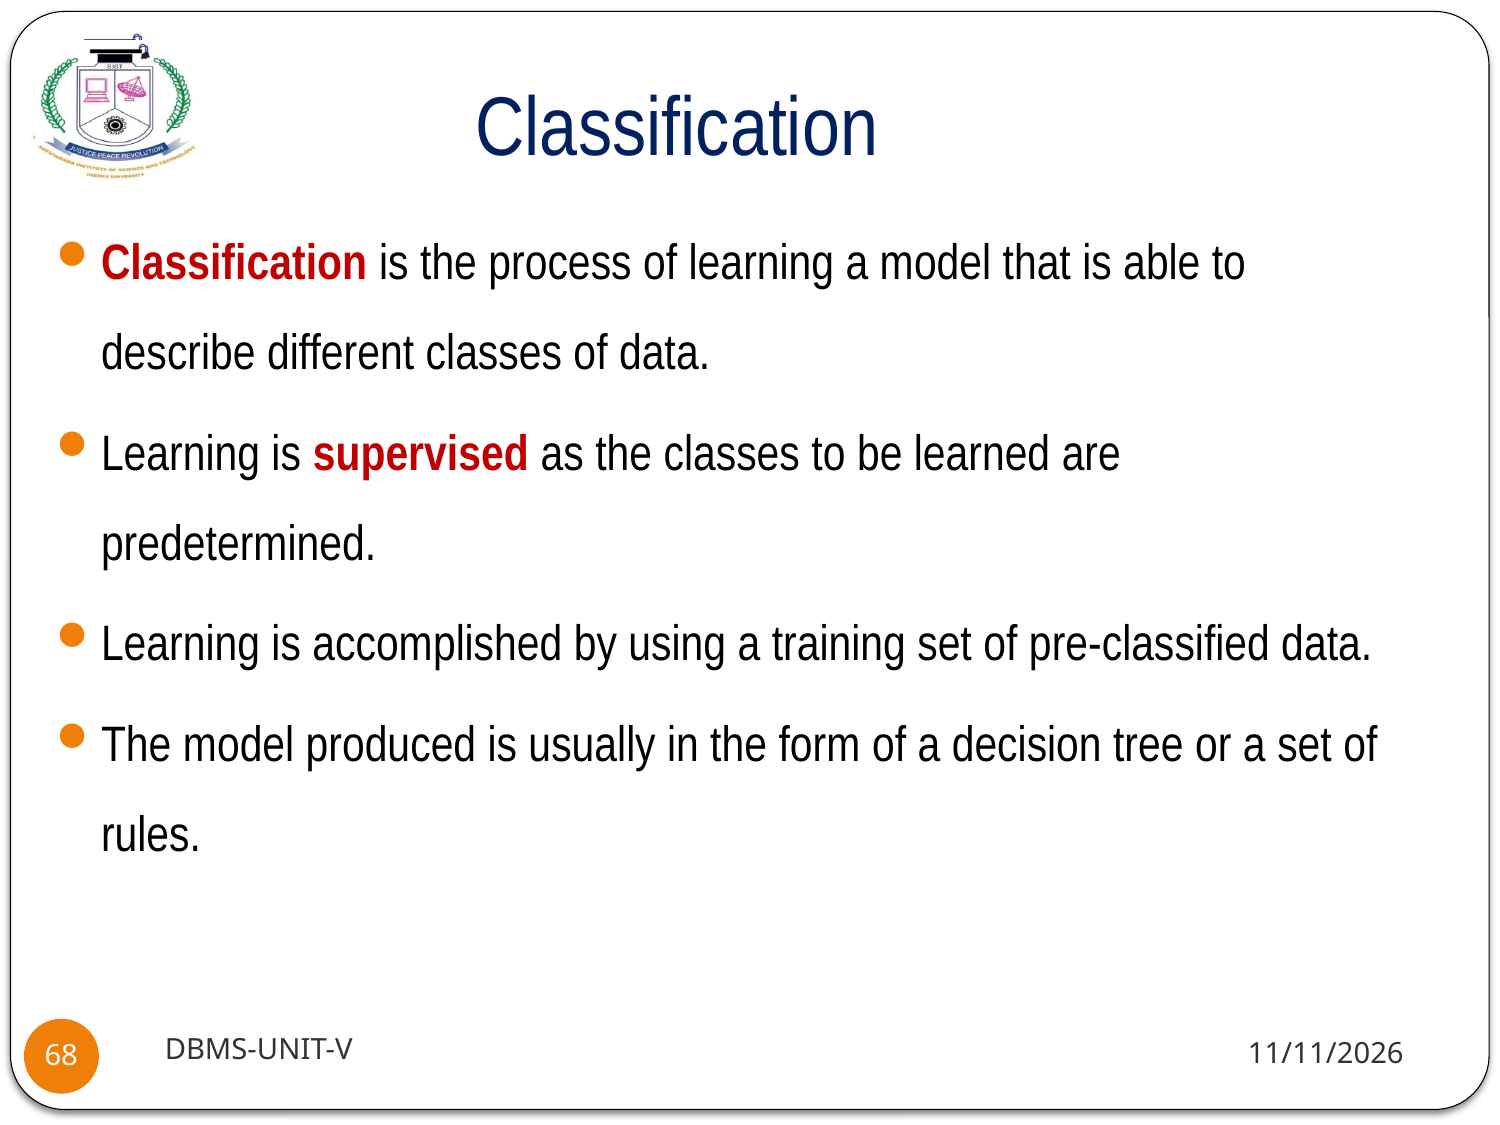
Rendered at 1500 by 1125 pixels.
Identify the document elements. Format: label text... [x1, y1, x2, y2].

title Classification [37, 24, 1317, 188]
picture [29, 30, 37, 182]
footer DBMS-UNIT-V [150, 1012, 800, 1088]
text_box Classification is the process of learning a model that is able to describe different classes of data. Learning is supervised as the classes to be learned are predetermined. Learning is accomplished by using a training set of pre-classified data. The model produced is usually in the form of a decision tree or a set of rules. [41, 192, 1403, 943]
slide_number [1012, 1015, 1419, 1094]
slide_number 68 [23, 1018, 99, 1094]
